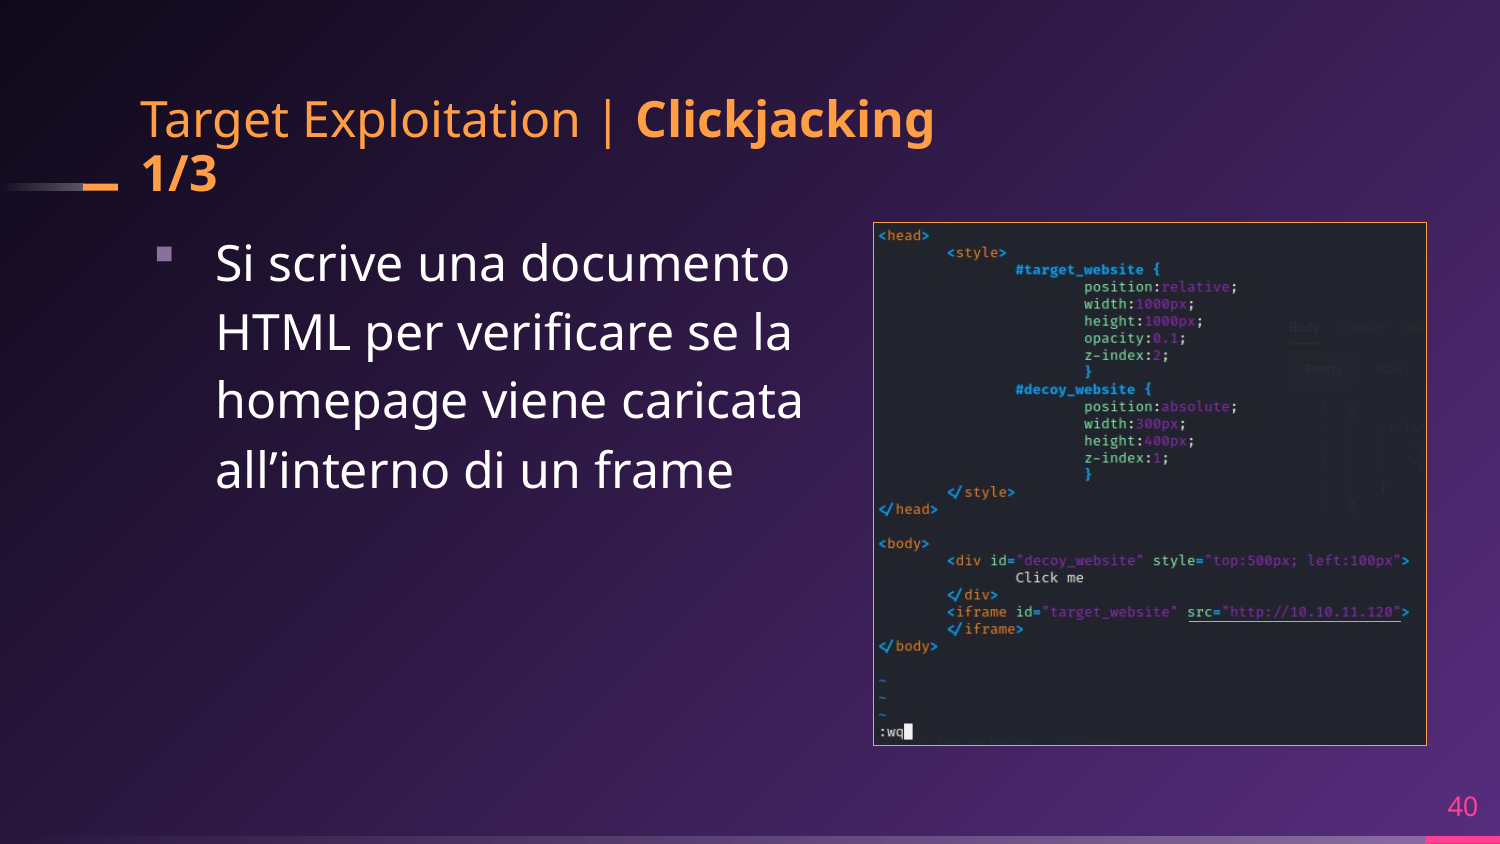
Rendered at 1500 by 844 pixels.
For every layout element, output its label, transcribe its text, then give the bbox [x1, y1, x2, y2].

list Si scrive una documento HTML per verificare se la homepage viene caricata all’interno di un frame [140, 222, 845, 720]
title Target Exploitation | Clickjacking 1/3 [140, 137, 1011, 203]
picture [872, 221, 1427, 747]
slide_number 40 [1426, 779, 1500, 837]
